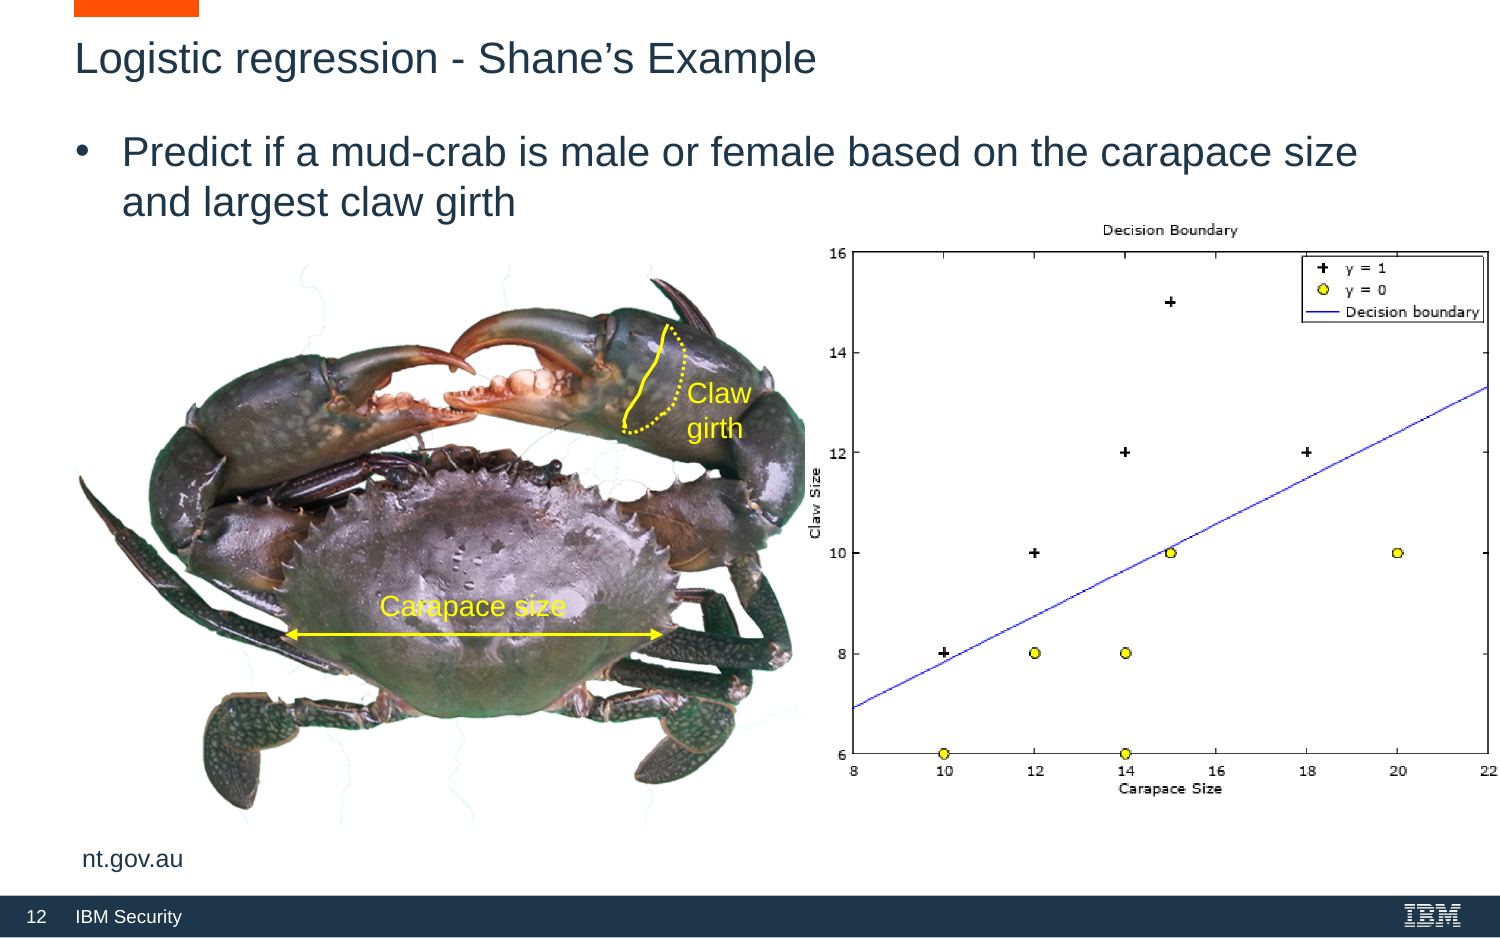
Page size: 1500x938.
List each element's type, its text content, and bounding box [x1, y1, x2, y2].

text_box nt.gov.au [67, 834, 199, 880]
picture [1404, 904, 1462, 927]
picture [72, 220, 1500, 826]
list Logistic regression - Shane’s Example [74, 36, 1425, 94]
text_box Predict if a mud-crab is male or female based on the carapace size and largest claw girth [75, 124, 1388, 225]
